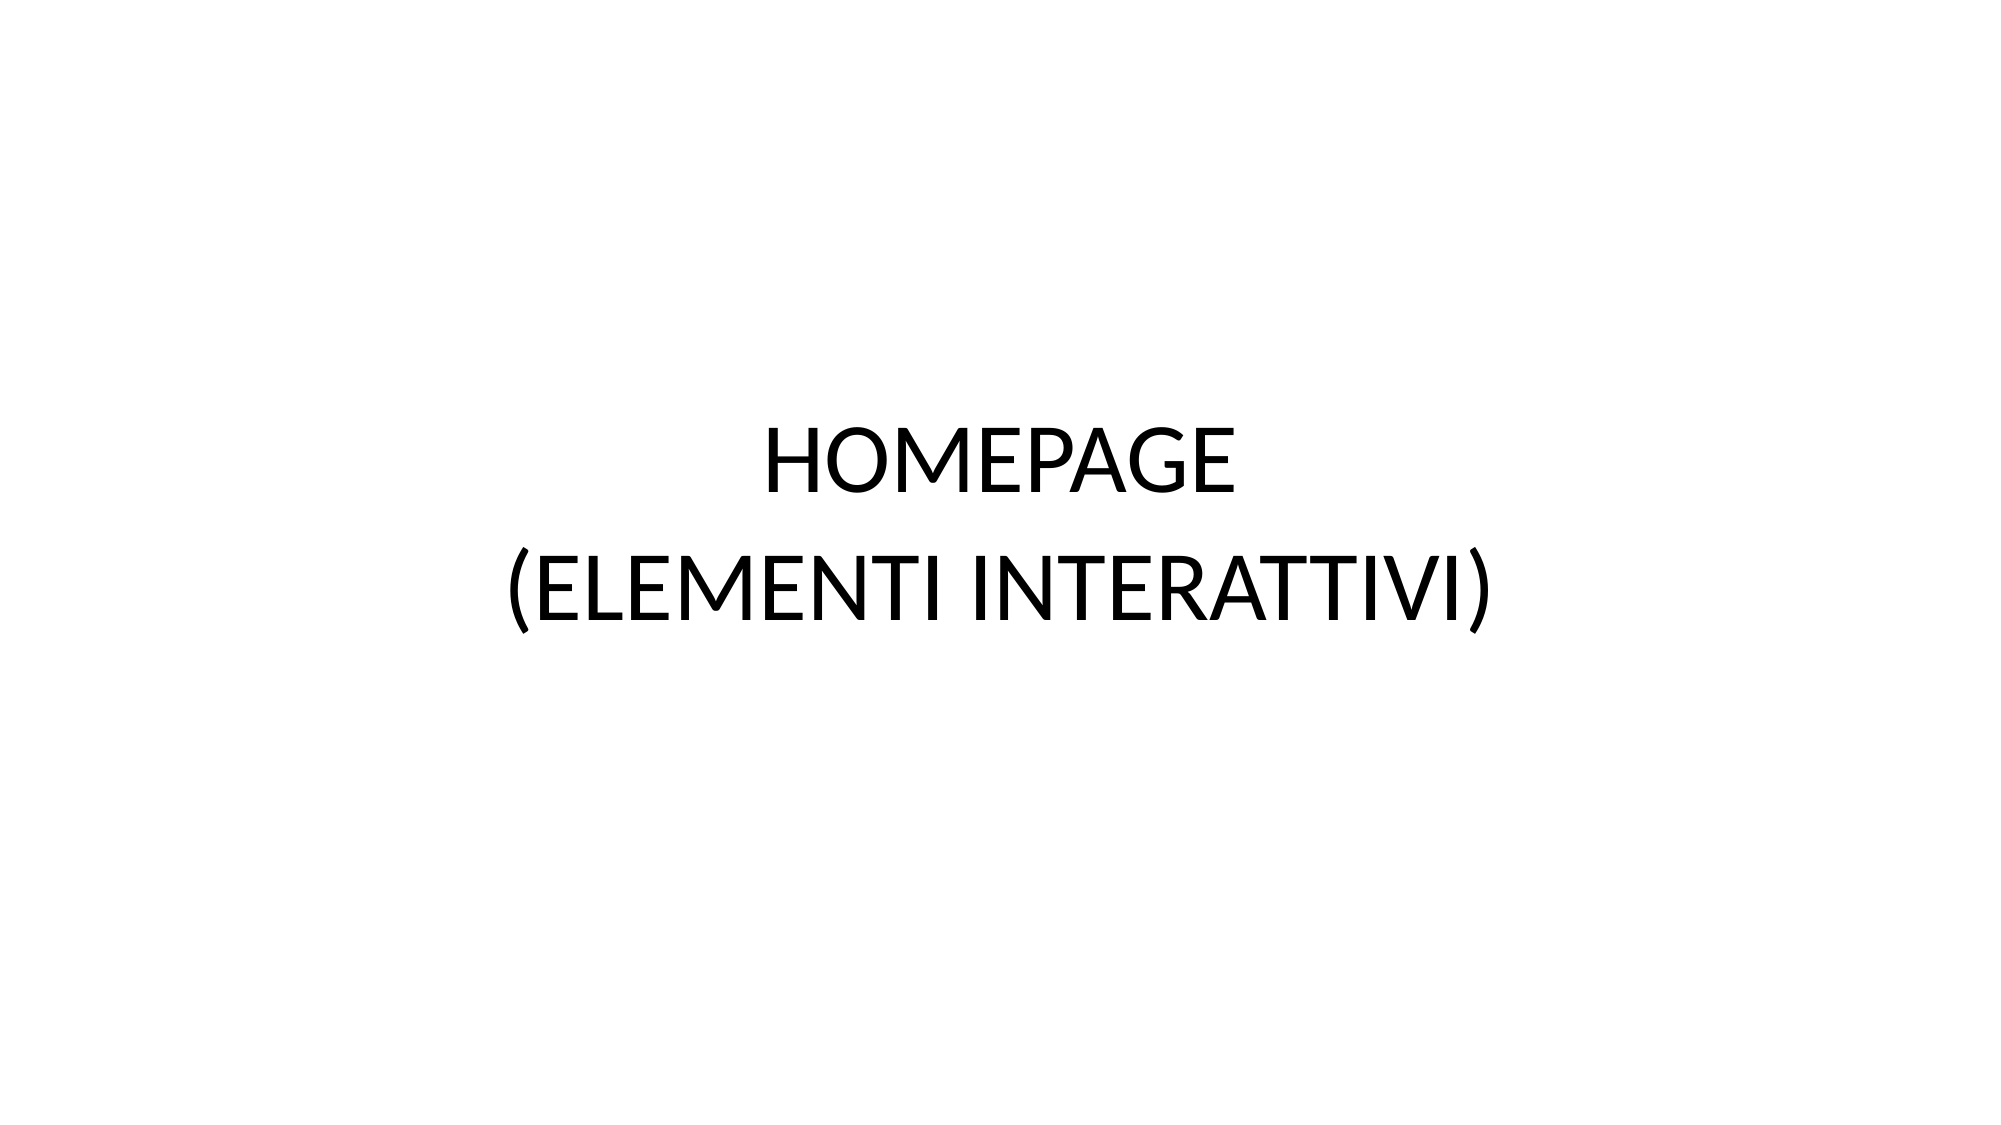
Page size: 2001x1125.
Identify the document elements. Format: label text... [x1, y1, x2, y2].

subtitle HOMEPAGE (ELEMENTI INTERATTIVI) [0, 0, 2000, 1125]
